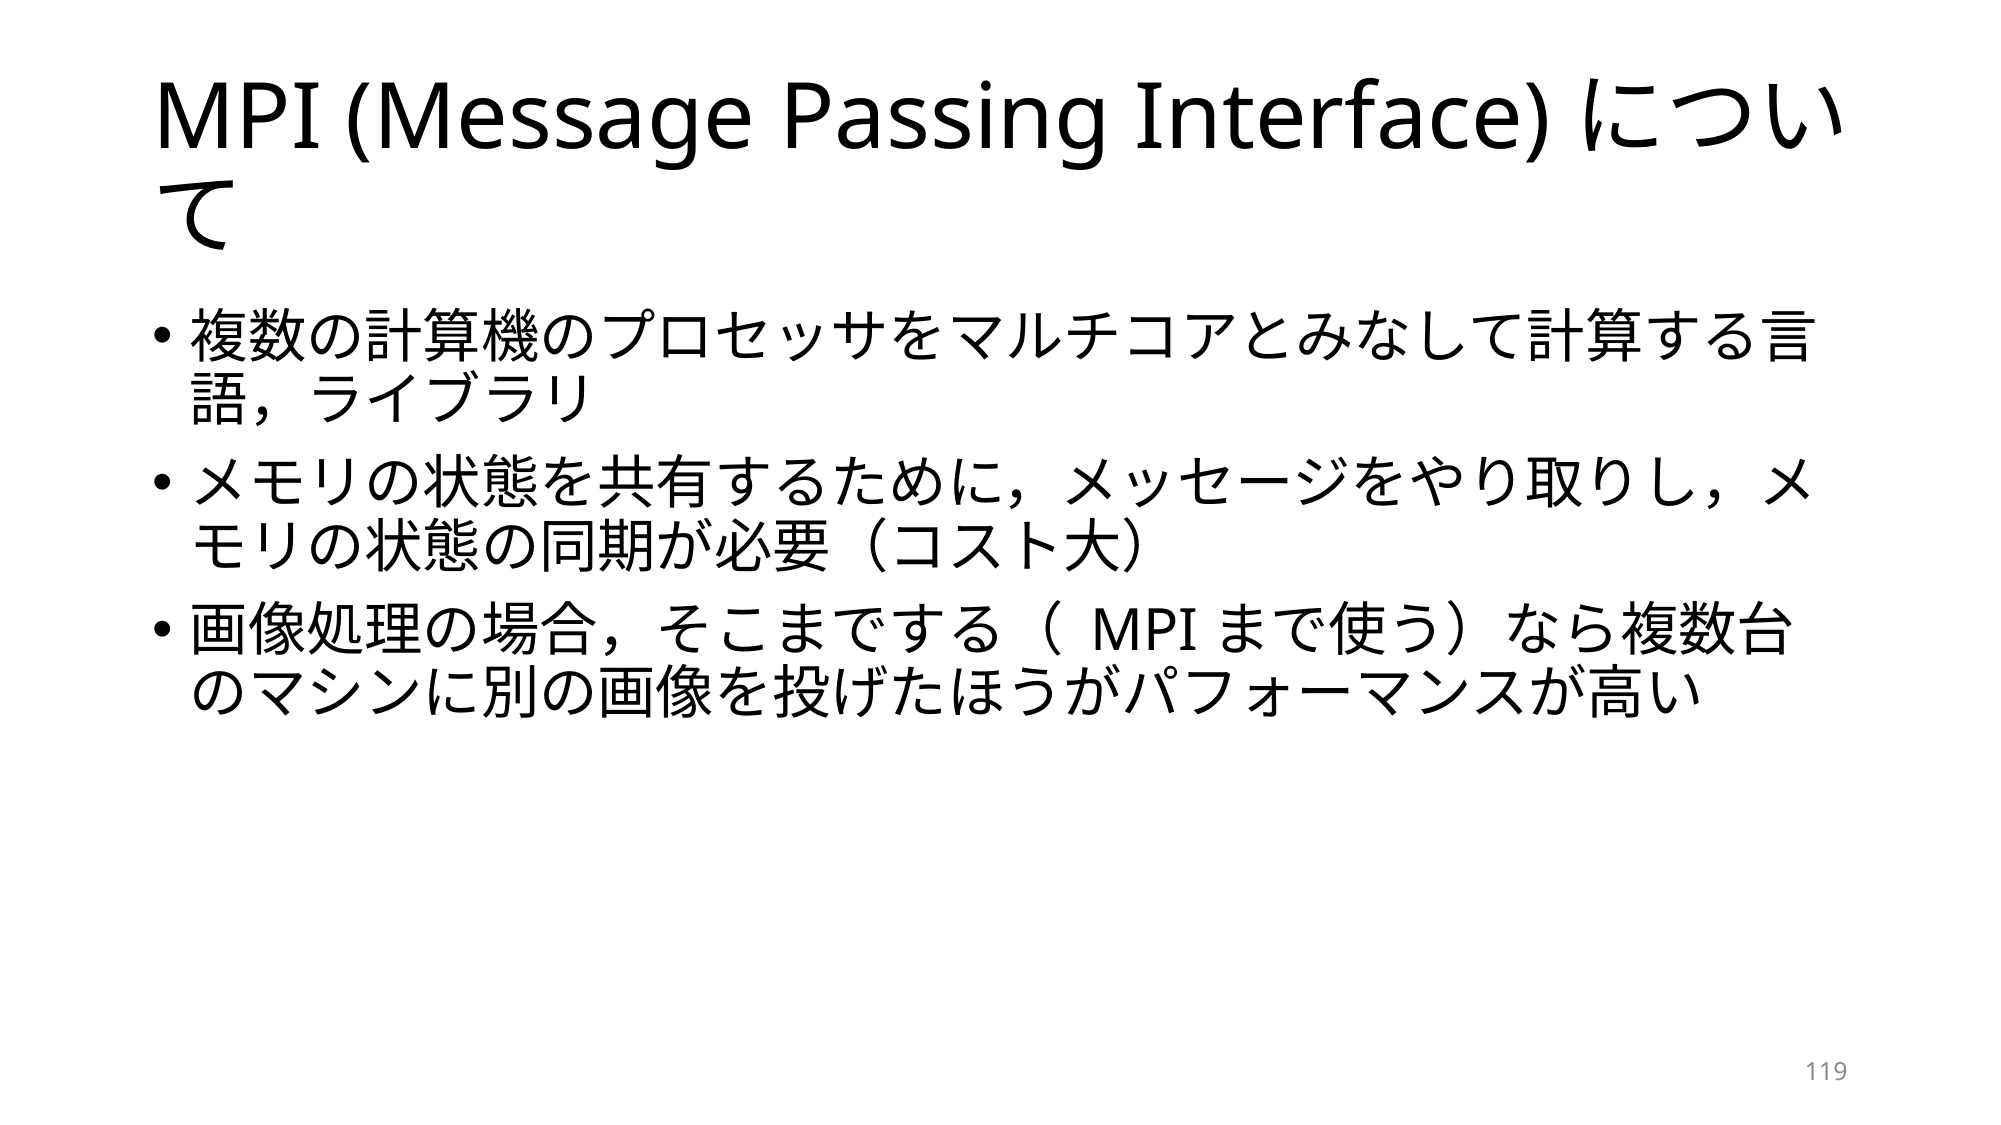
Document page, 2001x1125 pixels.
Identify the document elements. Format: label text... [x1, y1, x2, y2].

list 複数の計算機のプロセッサをマルチコアとみなして計算する言語，ライブラリ メモリの状態を共有するために，メッセージをやり取りし，メモリの状態の同期が必要（コスト大） 画像処理の場合，そこまでする（ MPIまで使う）なら複数台のマシンに別の画像を投げたほうがパフォーマンスが高い [137, 299, 1863, 1014]
title MPI (Message Passing Interface)について [137, 59, 1863, 278]
slide_number 119 [1412, 1042, 1863, 1103]
